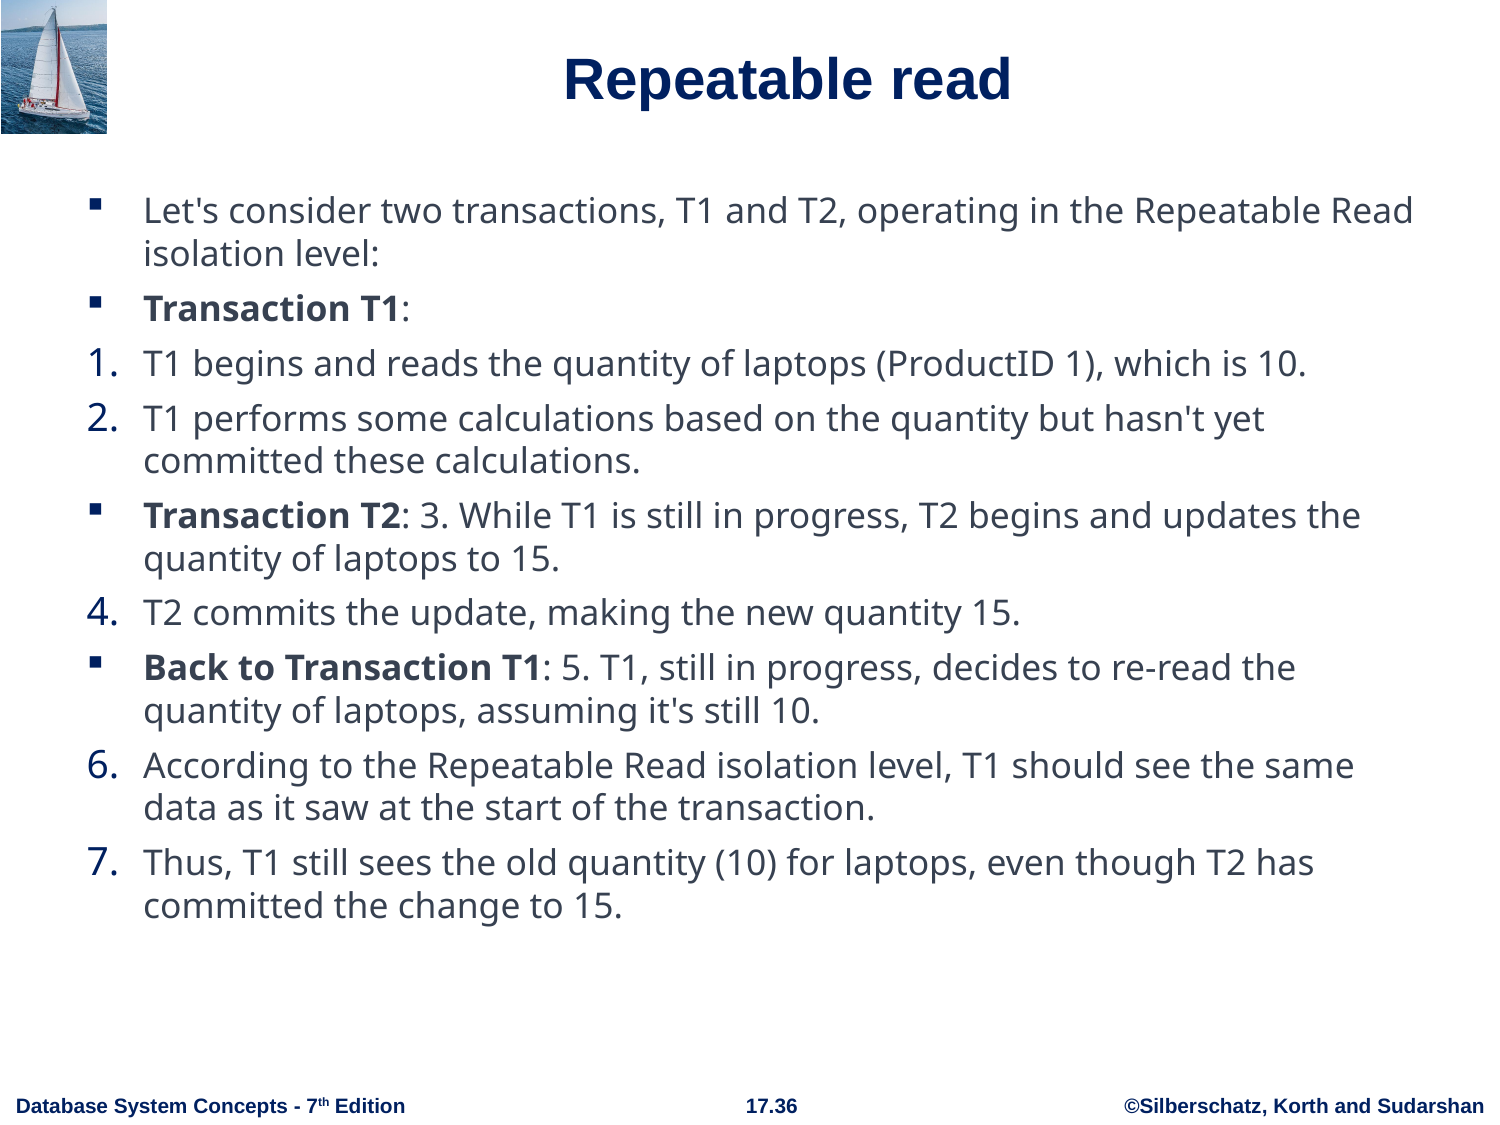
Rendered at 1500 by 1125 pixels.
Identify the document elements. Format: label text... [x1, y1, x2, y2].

title Repeatable read [125, 18, 1452, 120]
picture [1, 0, 107, 134]
list Let's consider two transactions, T1 and T2, operating in the Repeatable Read isolation level: Transaction T1: T1 begins and reads the quantity of laptops (ProductID 1), which is 10. T1 performs some calculations based on the quantity but hasn't yet committed these calculations. Transaction T2: 3. While T1 is still in progress, T2 begins and updates the quantity of laptops to 15. T2 commits the update, making the new quantity 15. Back to Transaction T1: 5. T1, still in progress, decides to re-read the quantity of laptops, assuming it's still 10. According to the Repeatable Read isolation level, T1 should see the same data as it saw at the start of the transaction. Thus, T1 still sees the old quantity (10) for laptops, even though T2 has committed the change to 15. [71, 180, 1451, 1062]
